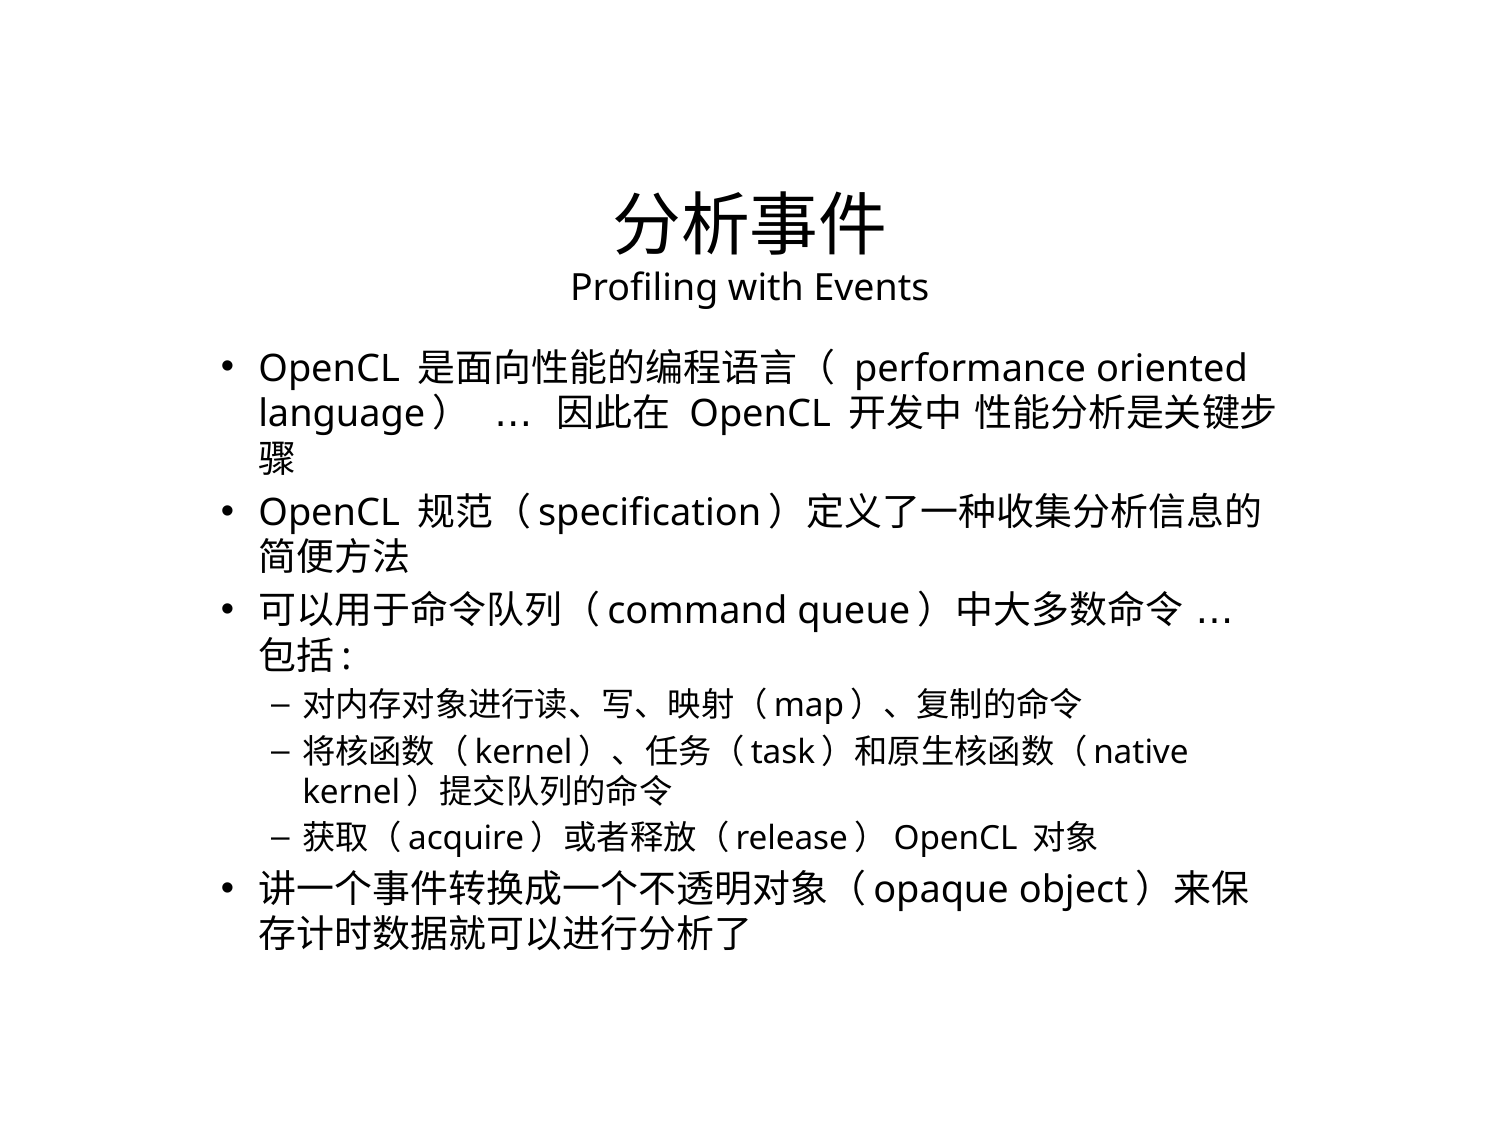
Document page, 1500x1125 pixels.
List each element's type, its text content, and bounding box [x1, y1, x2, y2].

text_box 分析事件 Profiling with Events [243, 174, 1257, 315]
text_box OpenCL 是面向性能的编程语言（ performance oriented language） … 因此在 OpenCL 开发中 性能分析是关键步骤 OpenCL 规范（specification）定义了一种收集分析信息的简便方法 可以用于命令队列（command queue）中大多数命令 … 包括: 对内存对象进行读、写、映射（map）、复制的命令 将核函数（kernel）、任务（task）和原生核函数（native kernel）提交队列的命令 获取（acquire）或者释放（release）OpenCL 对象 讲一个事件转换成一个不透明对象（opaque object）来保存计时数据就可以进行分析了 [209, 337, 1291, 962]
